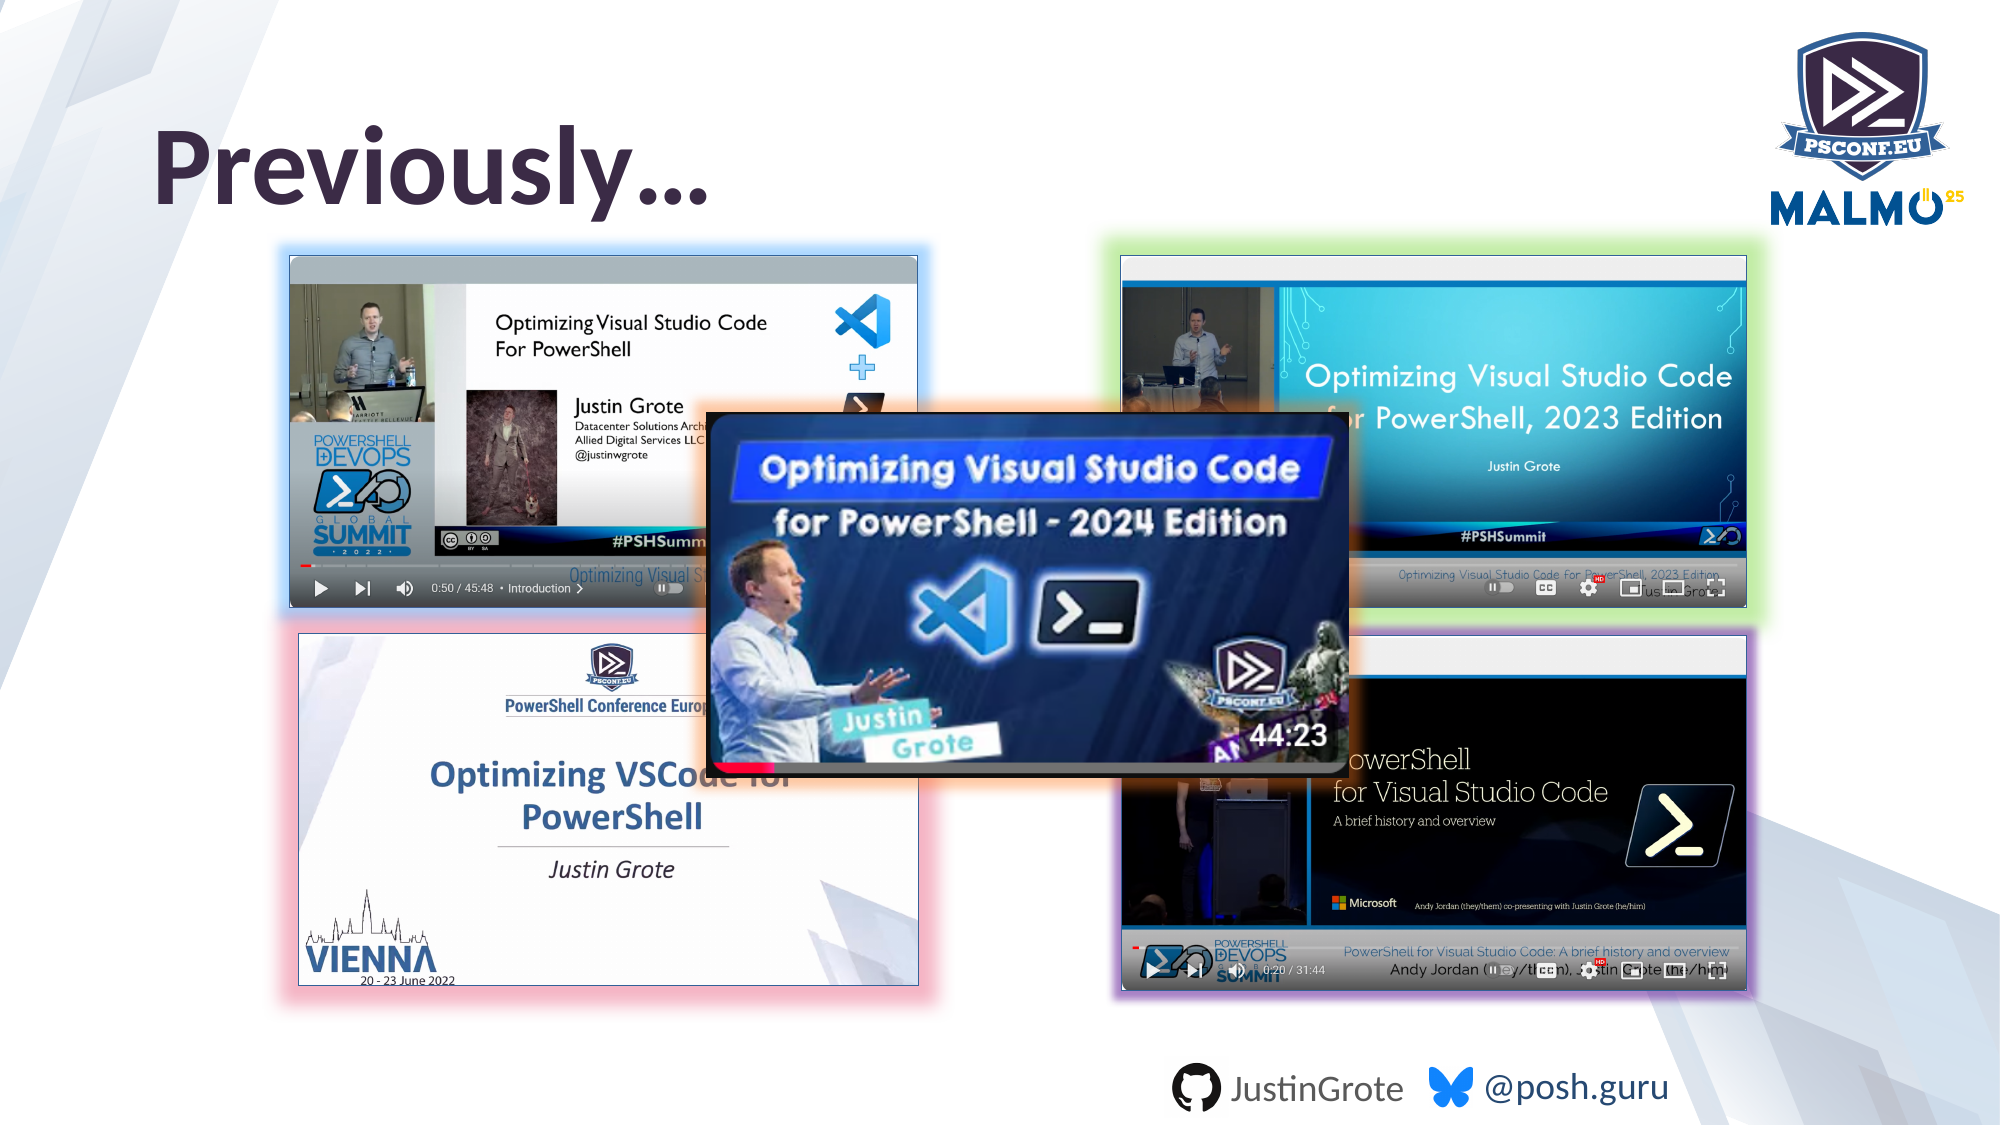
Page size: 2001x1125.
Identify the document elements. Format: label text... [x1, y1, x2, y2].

title Previously… [137, 59, 1735, 278]
picture [0, 0, 2000, 1125]
